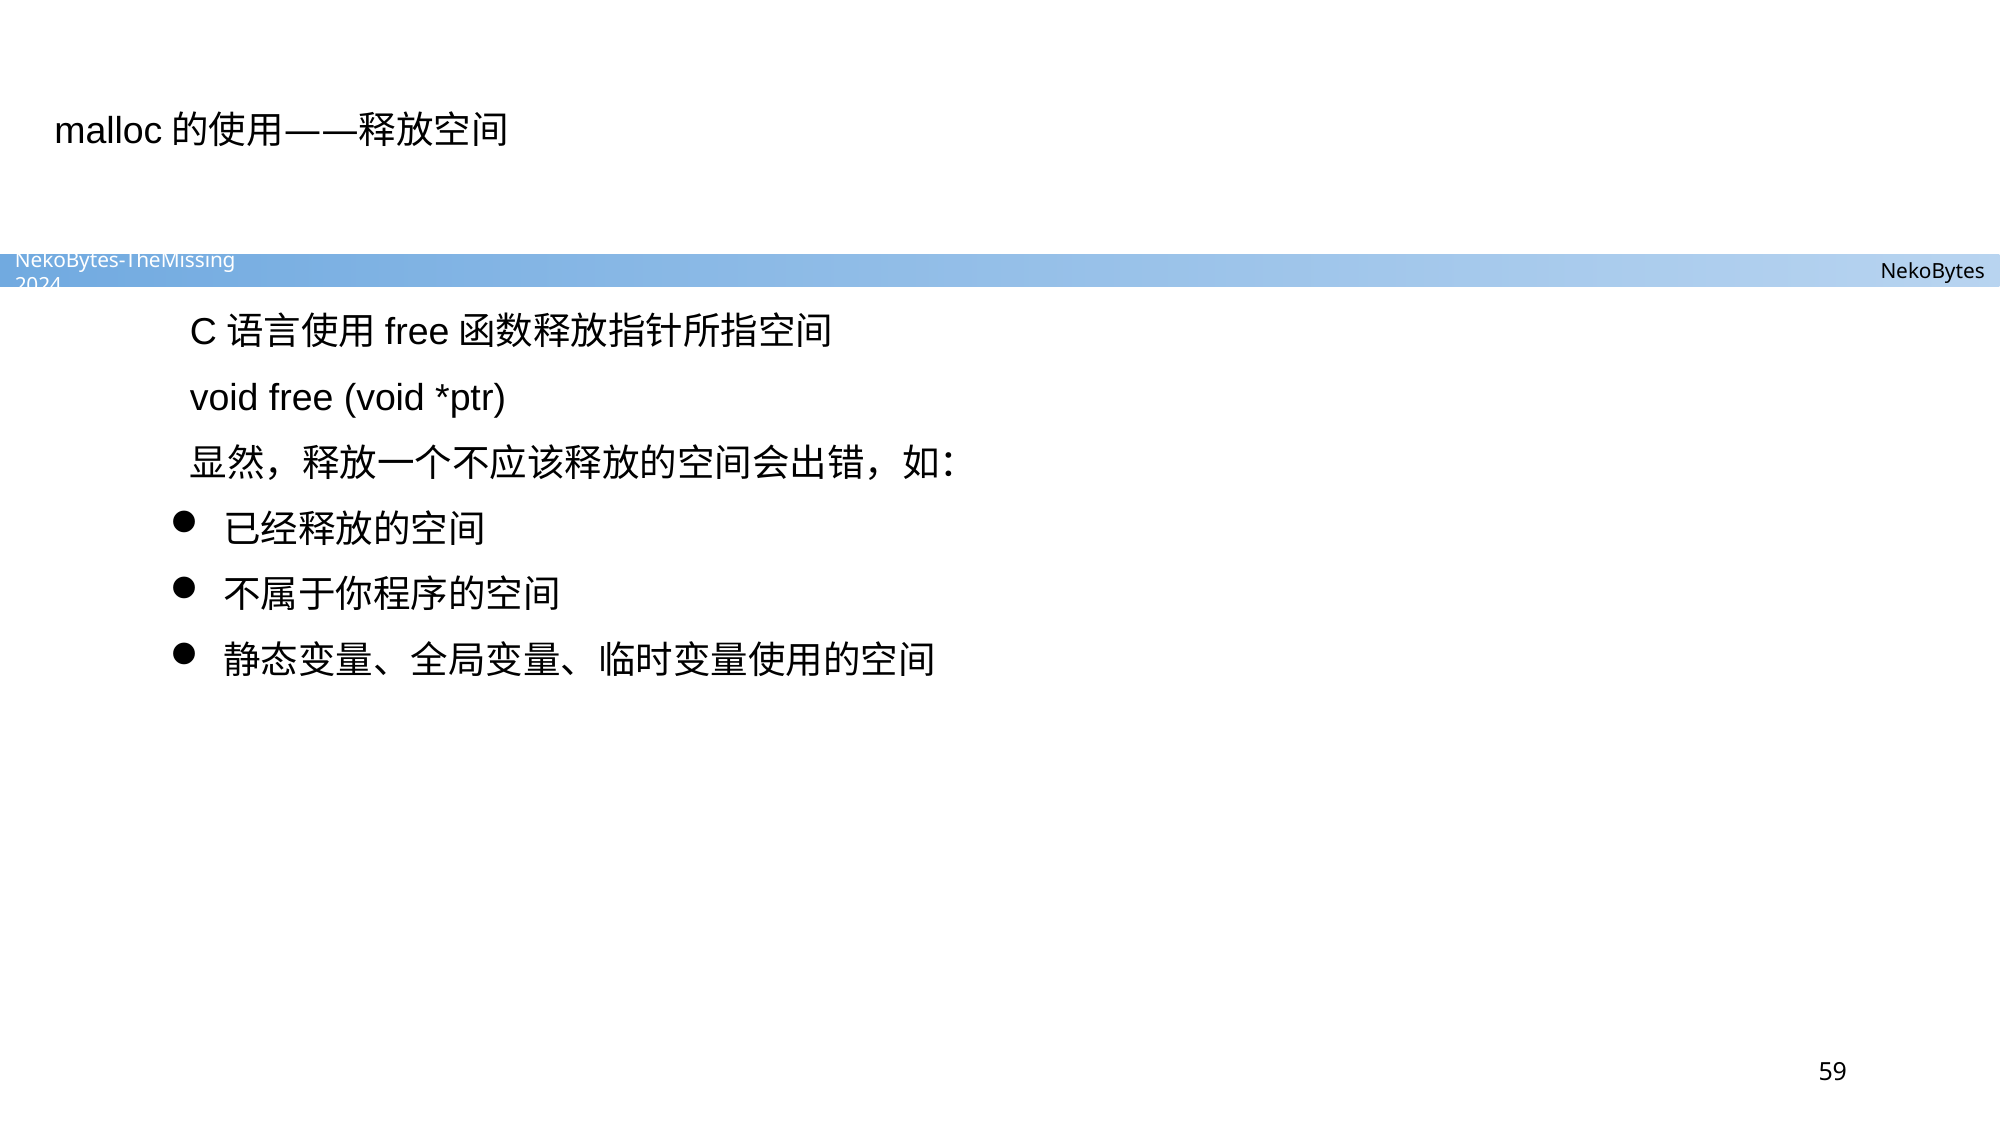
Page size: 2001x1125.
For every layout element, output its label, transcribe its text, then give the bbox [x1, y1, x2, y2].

slide_number 59 [1412, 1042, 1862, 1103]
list C语言使用free函数释放指针所指空间 void free (void *ptr) 显然，释放一个不应该释放的空间会出错，如： 已经释放的空间 不属于你程序的空间 静态变量、全局变量、临时变量使用的空间 [137, 299, 1862, 1013]
title malloc的使用——释放空间 [39, 19, 1764, 237]
